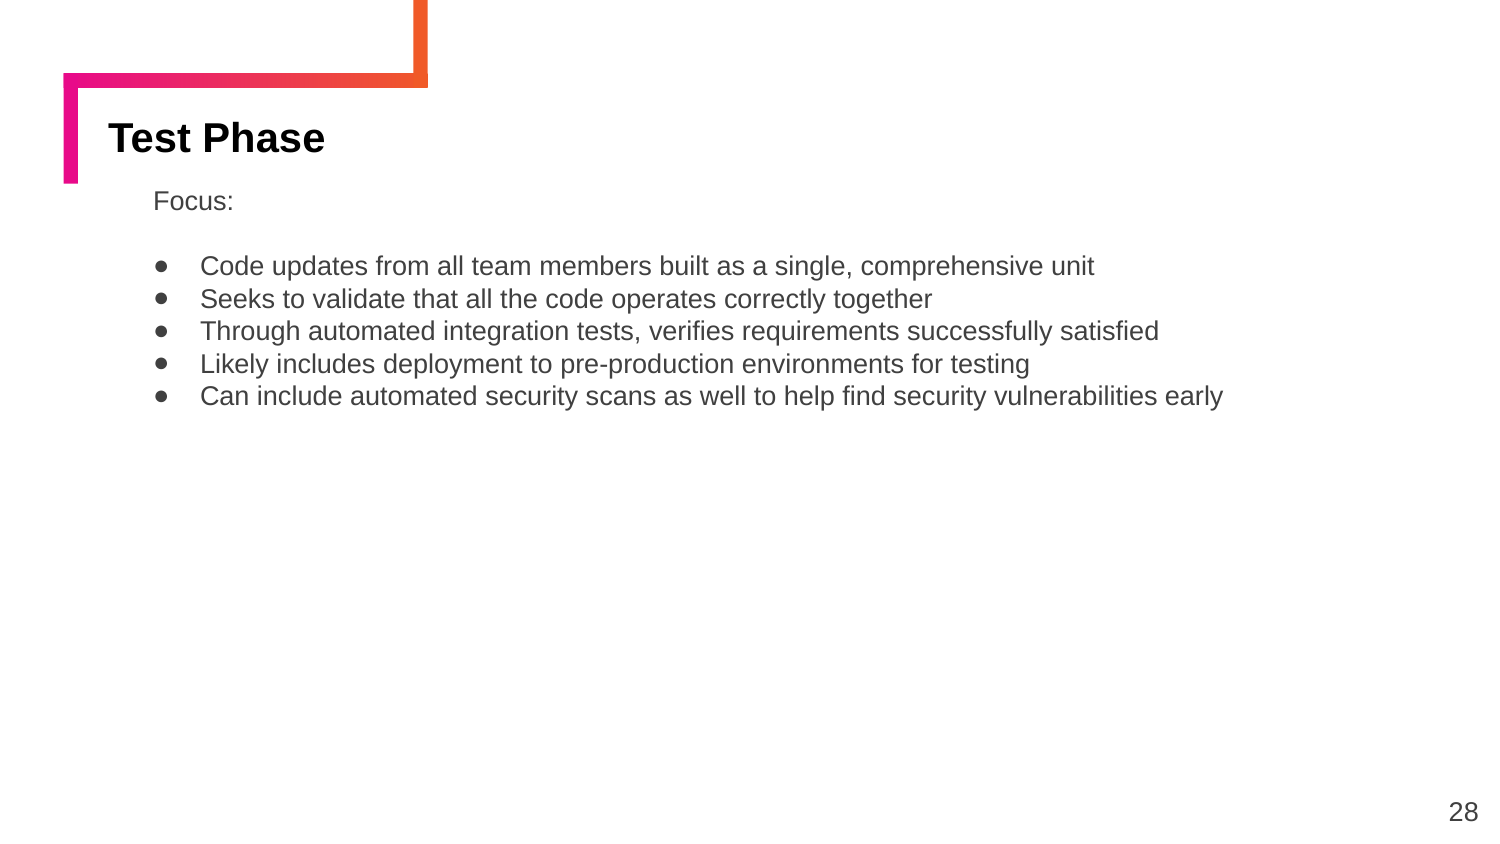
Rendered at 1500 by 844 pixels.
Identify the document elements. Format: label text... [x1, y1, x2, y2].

slide_number ‹#› [1403, 779, 1494, 844]
title Test Phase [100, 117, 1455, 169]
subtitle Focus: Code updates from all team members built as a single, comprehensive unit Seeks to validate that all the code operates correctly together Through automated integration tests, verifies requirements successfully satisfied Likely includes deployment to pre-production environments for testing Can include automated security scans as well to help find security vulnerabilities early [100, 168, 1352, 690]
